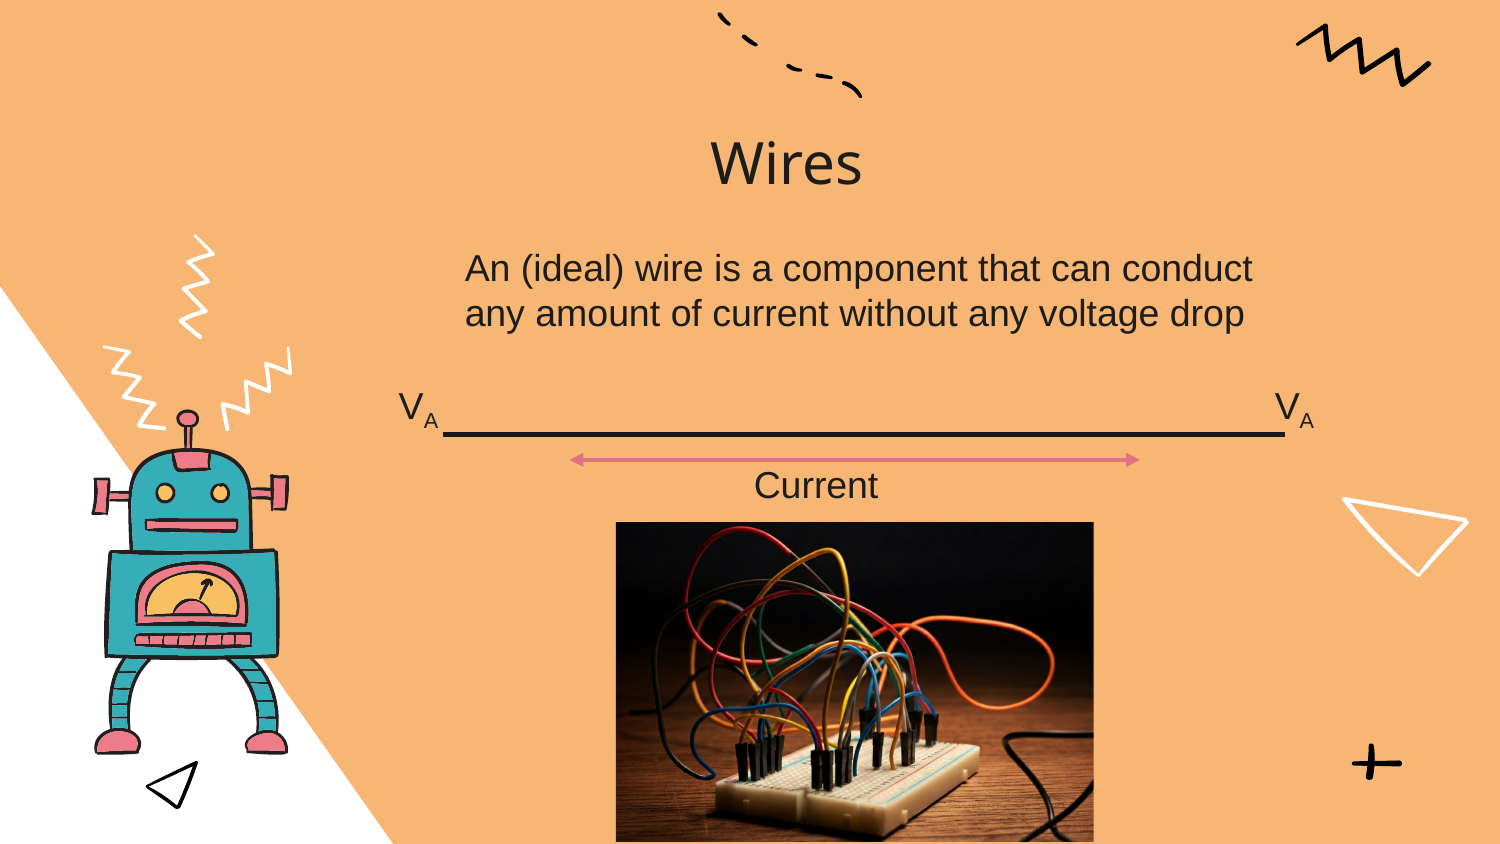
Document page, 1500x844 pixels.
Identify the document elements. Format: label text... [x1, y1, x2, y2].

text_box VA [383, 367, 476, 410]
text_box [220, 402, 241, 407]
text_box Wires [230, 111, 1344, 250]
text_box An (ideal) wire is a component that can conduct any amount of current without any voltage drop [449, 228, 1278, 367]
text_box [102, 345, 157, 407]
text_box [178, 234, 215, 340]
picture [615, 522, 1094, 842]
text_box Current [738, 445, 1251, 523]
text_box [91, 409, 335, 755]
text_box [243, 346, 293, 407]
text_box VA [1259, 367, 1352, 410]
